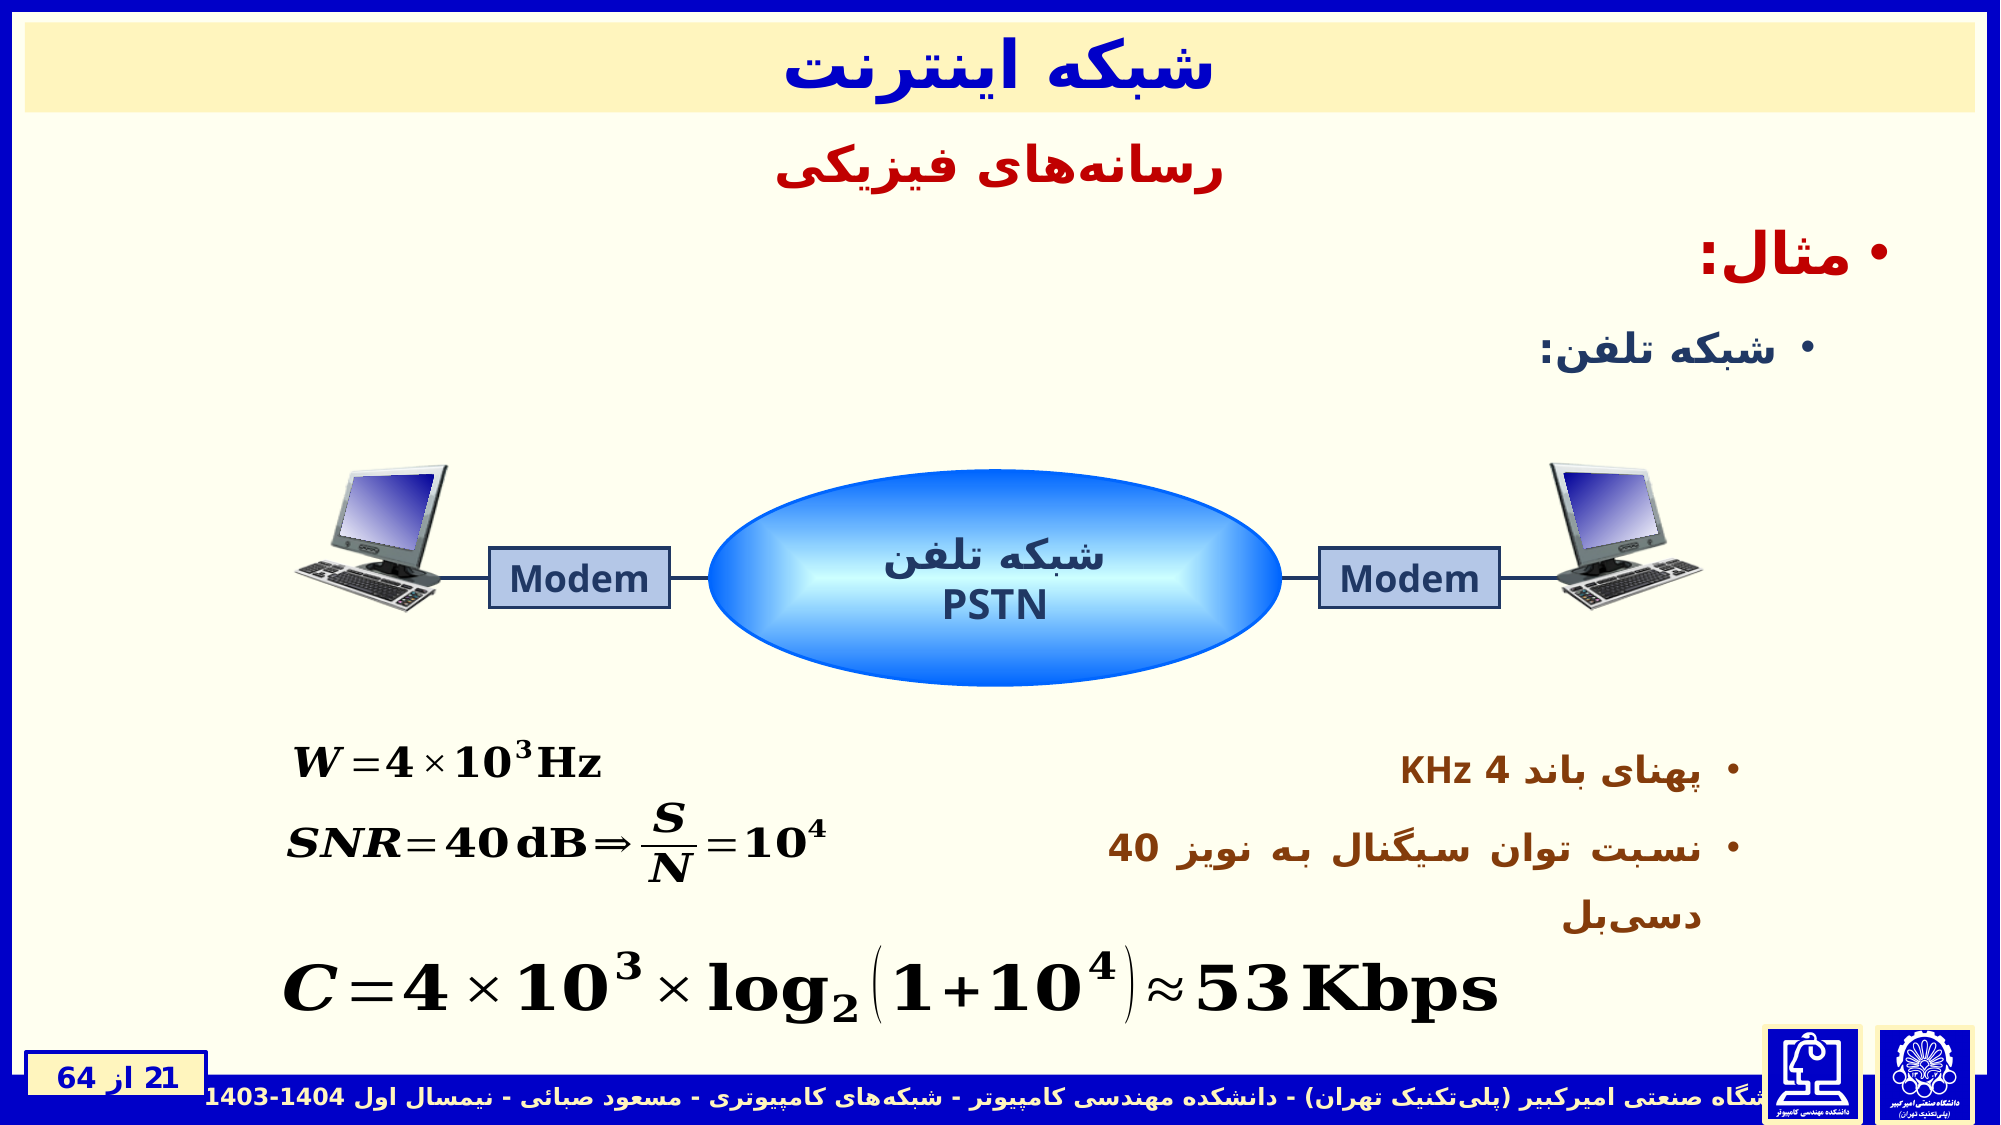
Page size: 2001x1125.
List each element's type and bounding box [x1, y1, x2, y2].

text_box [0, 0, 2000, 1125]
